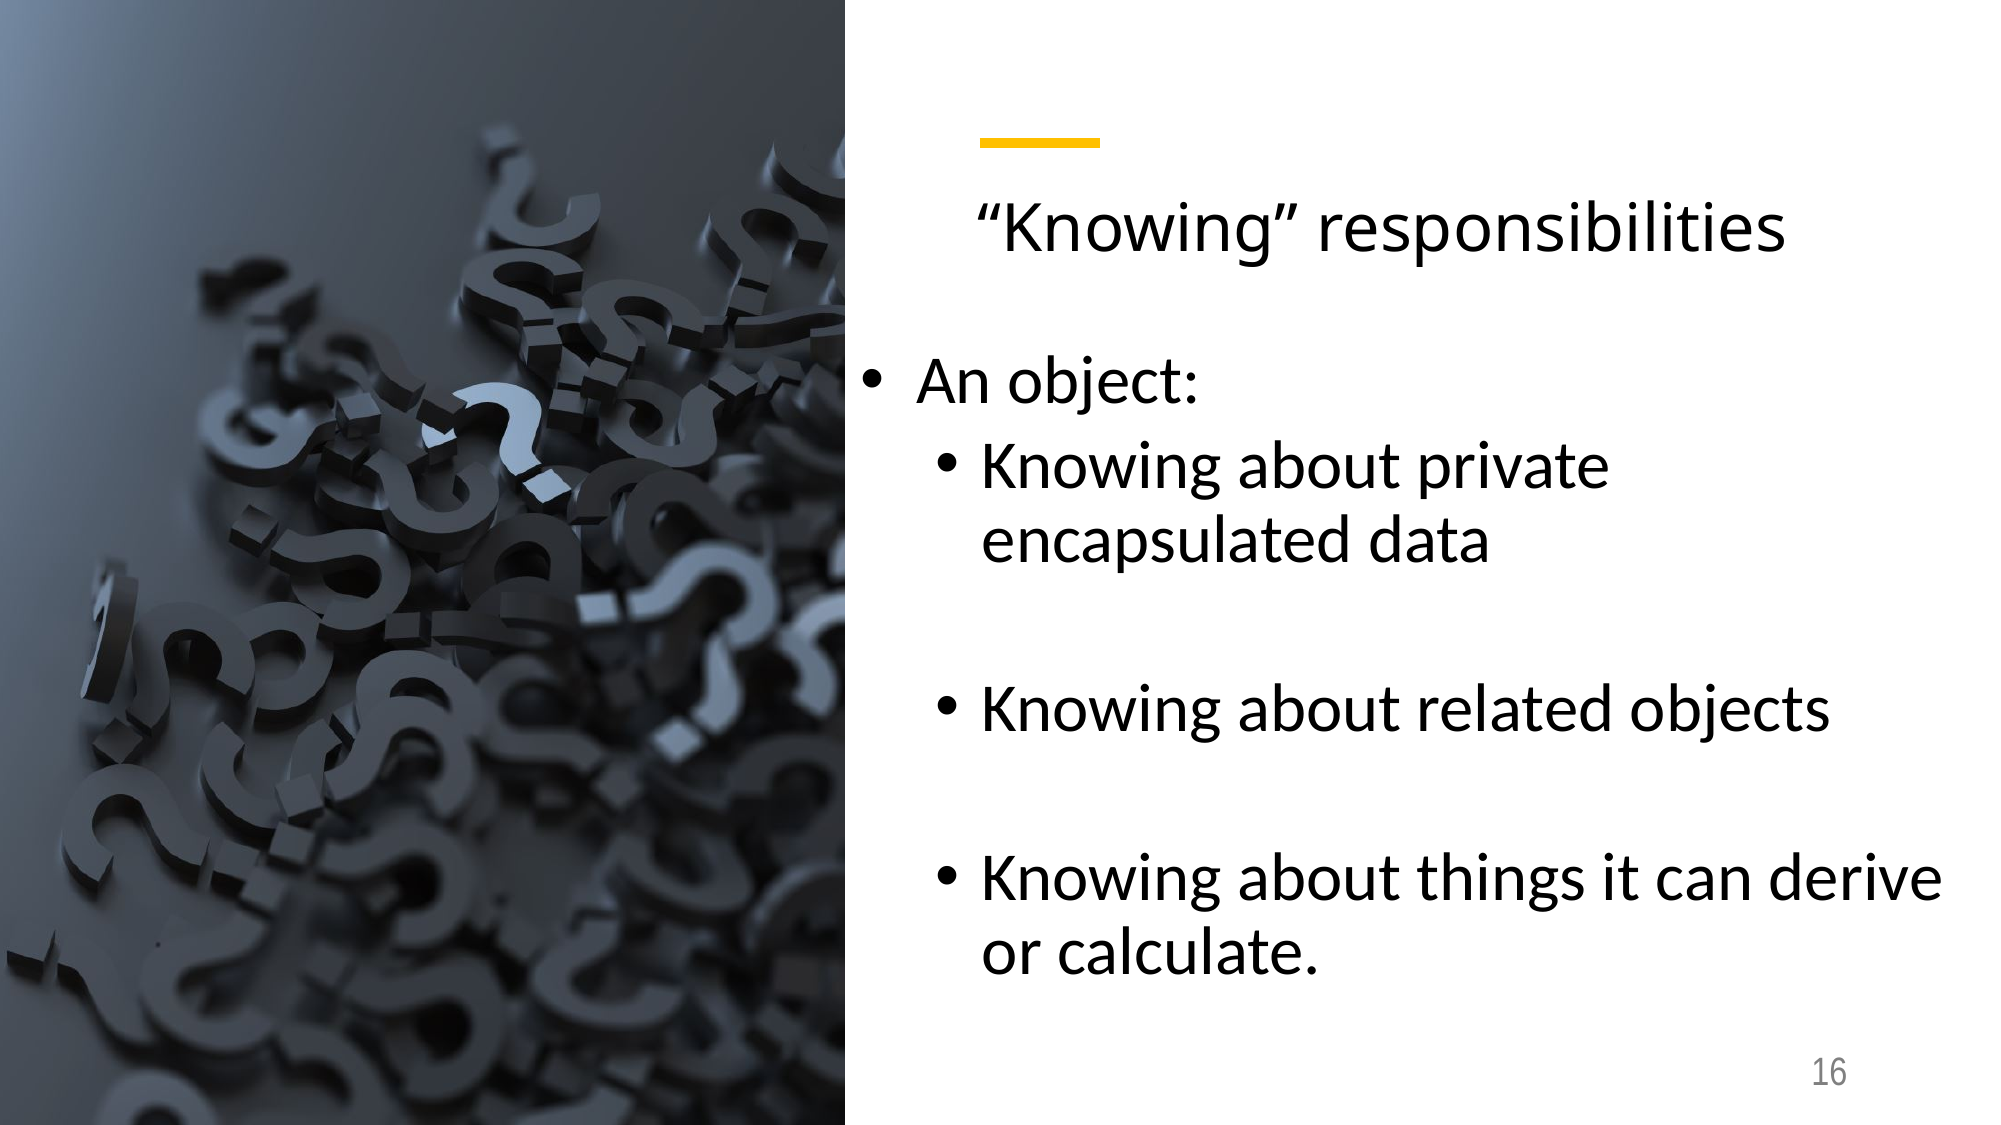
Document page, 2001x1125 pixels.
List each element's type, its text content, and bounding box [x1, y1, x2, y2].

title “Knowing” responsibilities [962, 186, 1856, 336]
list An object: Knowing about private encapsulated data Knowing about related objects Knowing about things it can derive or calculate. [845, 336, 1973, 1008]
picture [0, 0, 845, 1125]
slide_number 16 [1412, 1042, 1863, 1103]
